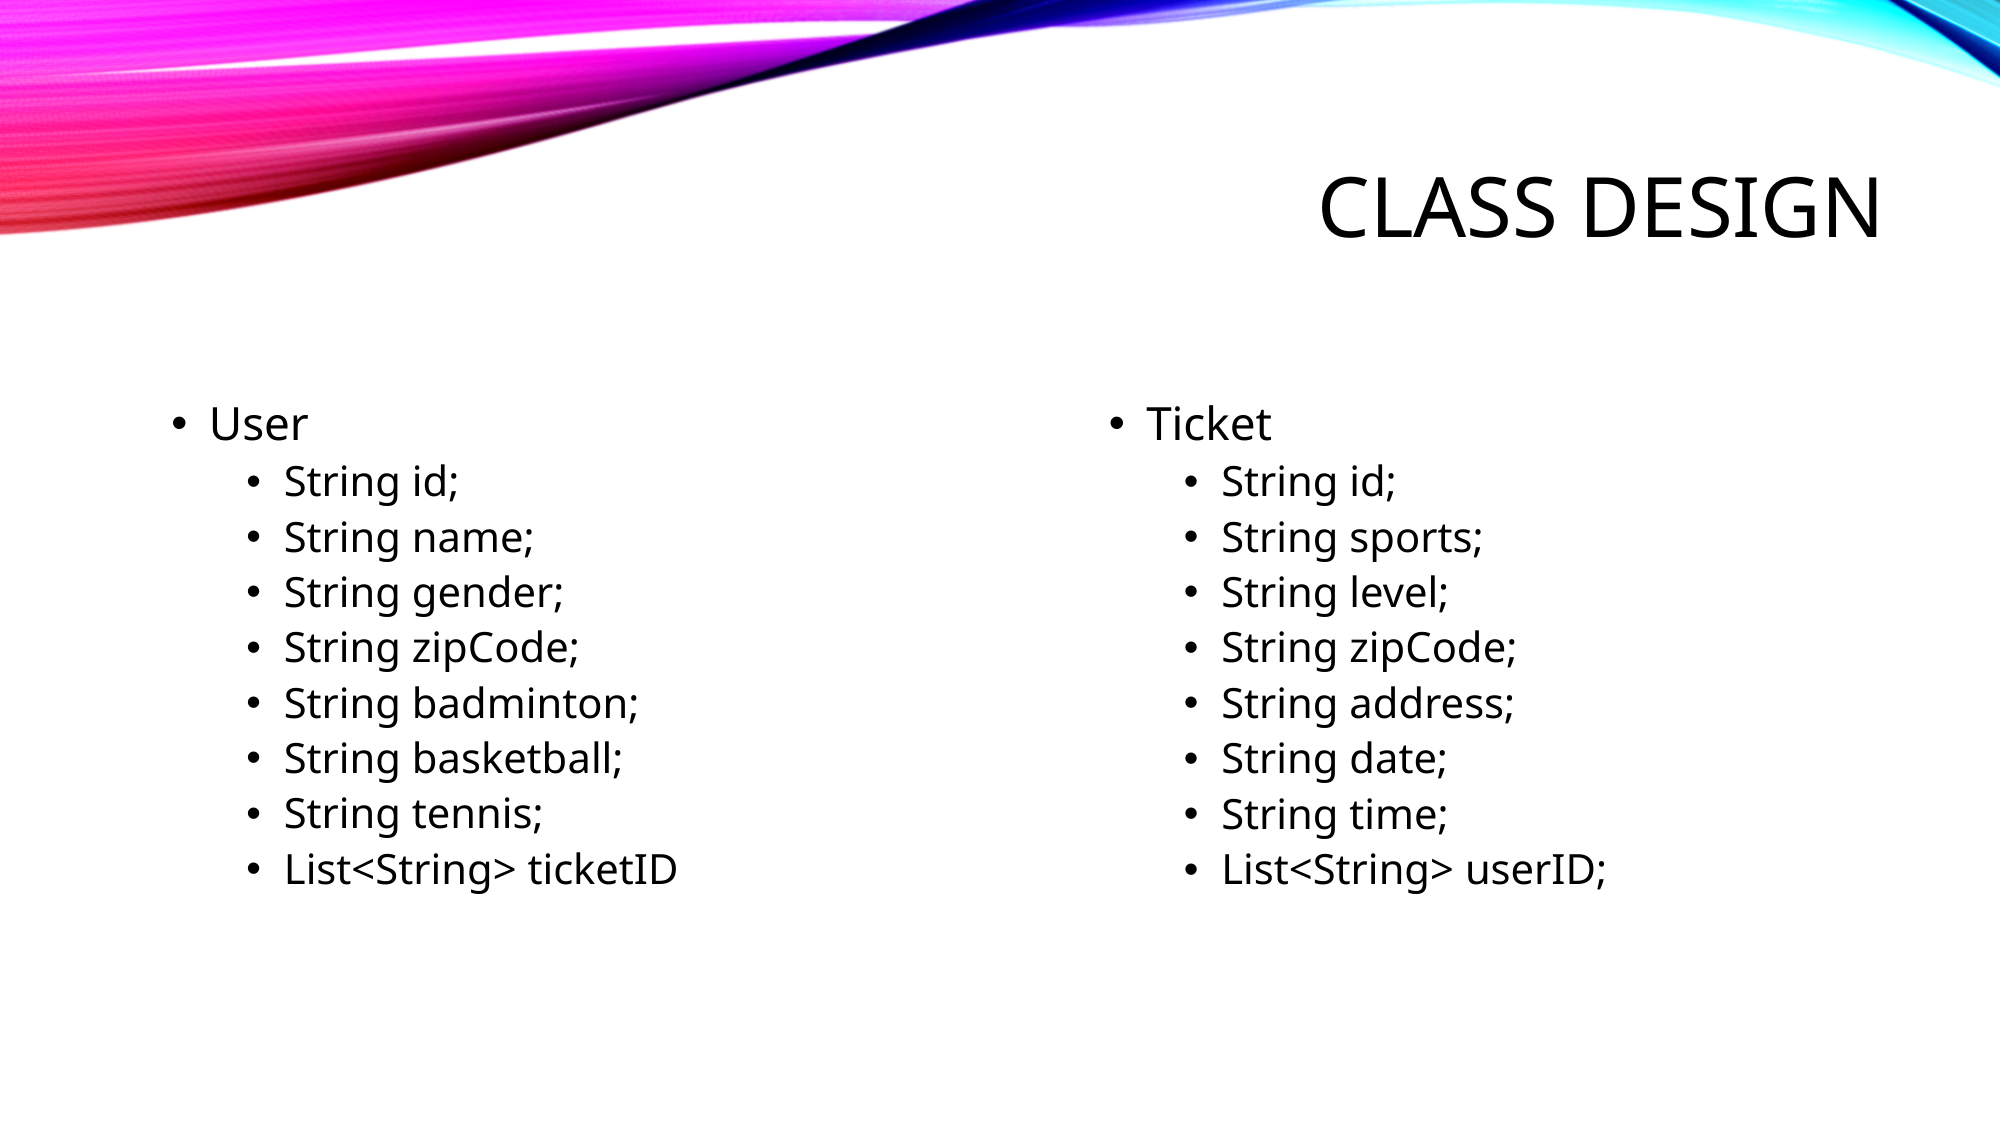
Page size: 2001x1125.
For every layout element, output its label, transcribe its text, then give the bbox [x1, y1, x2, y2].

list User String id; String name; String gender; String zipCode; String badminton; String basketball; String tennis; List<String> ticketID [156, 393, 907, 1054]
text_box Ticket String id; String sports; String level; String zipCode; String address; String date; String time; List<String> userID; [1093, 393, 1844, 1054]
picture [1890, 0, 2000, 75]
title Class Design [487, 104, 1900, 317]
picture [1910, 0, 2000, 45]
picture [0, 0, 2000, 237]
